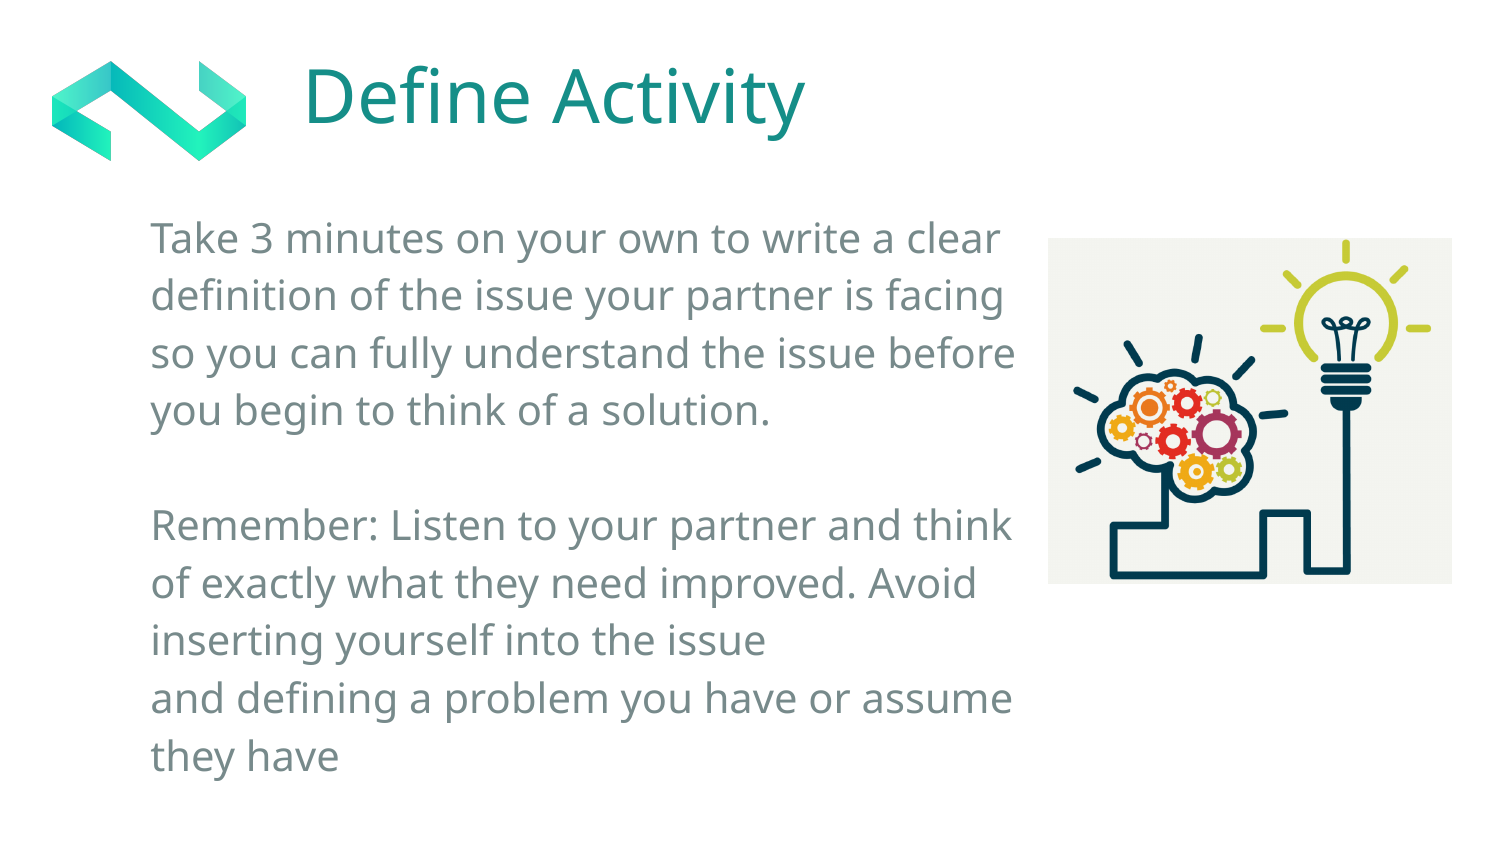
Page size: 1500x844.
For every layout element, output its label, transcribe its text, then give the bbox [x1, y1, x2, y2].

picture [51, 60, 246, 162]
text_box Take 3 minutes on your own to write a clear definition of the issue your partner is facing so you can fully understand the issue before you begin to think of a solution. Remember: Listen to your partner and think of exactly what they need improved. Avoid inserting yourself into the issue and defining a problem you have or assume they have [135, 189, 1041, 810]
title Define Activity [287, 33, 1500, 175]
picture [1048, 237, 1452, 584]
